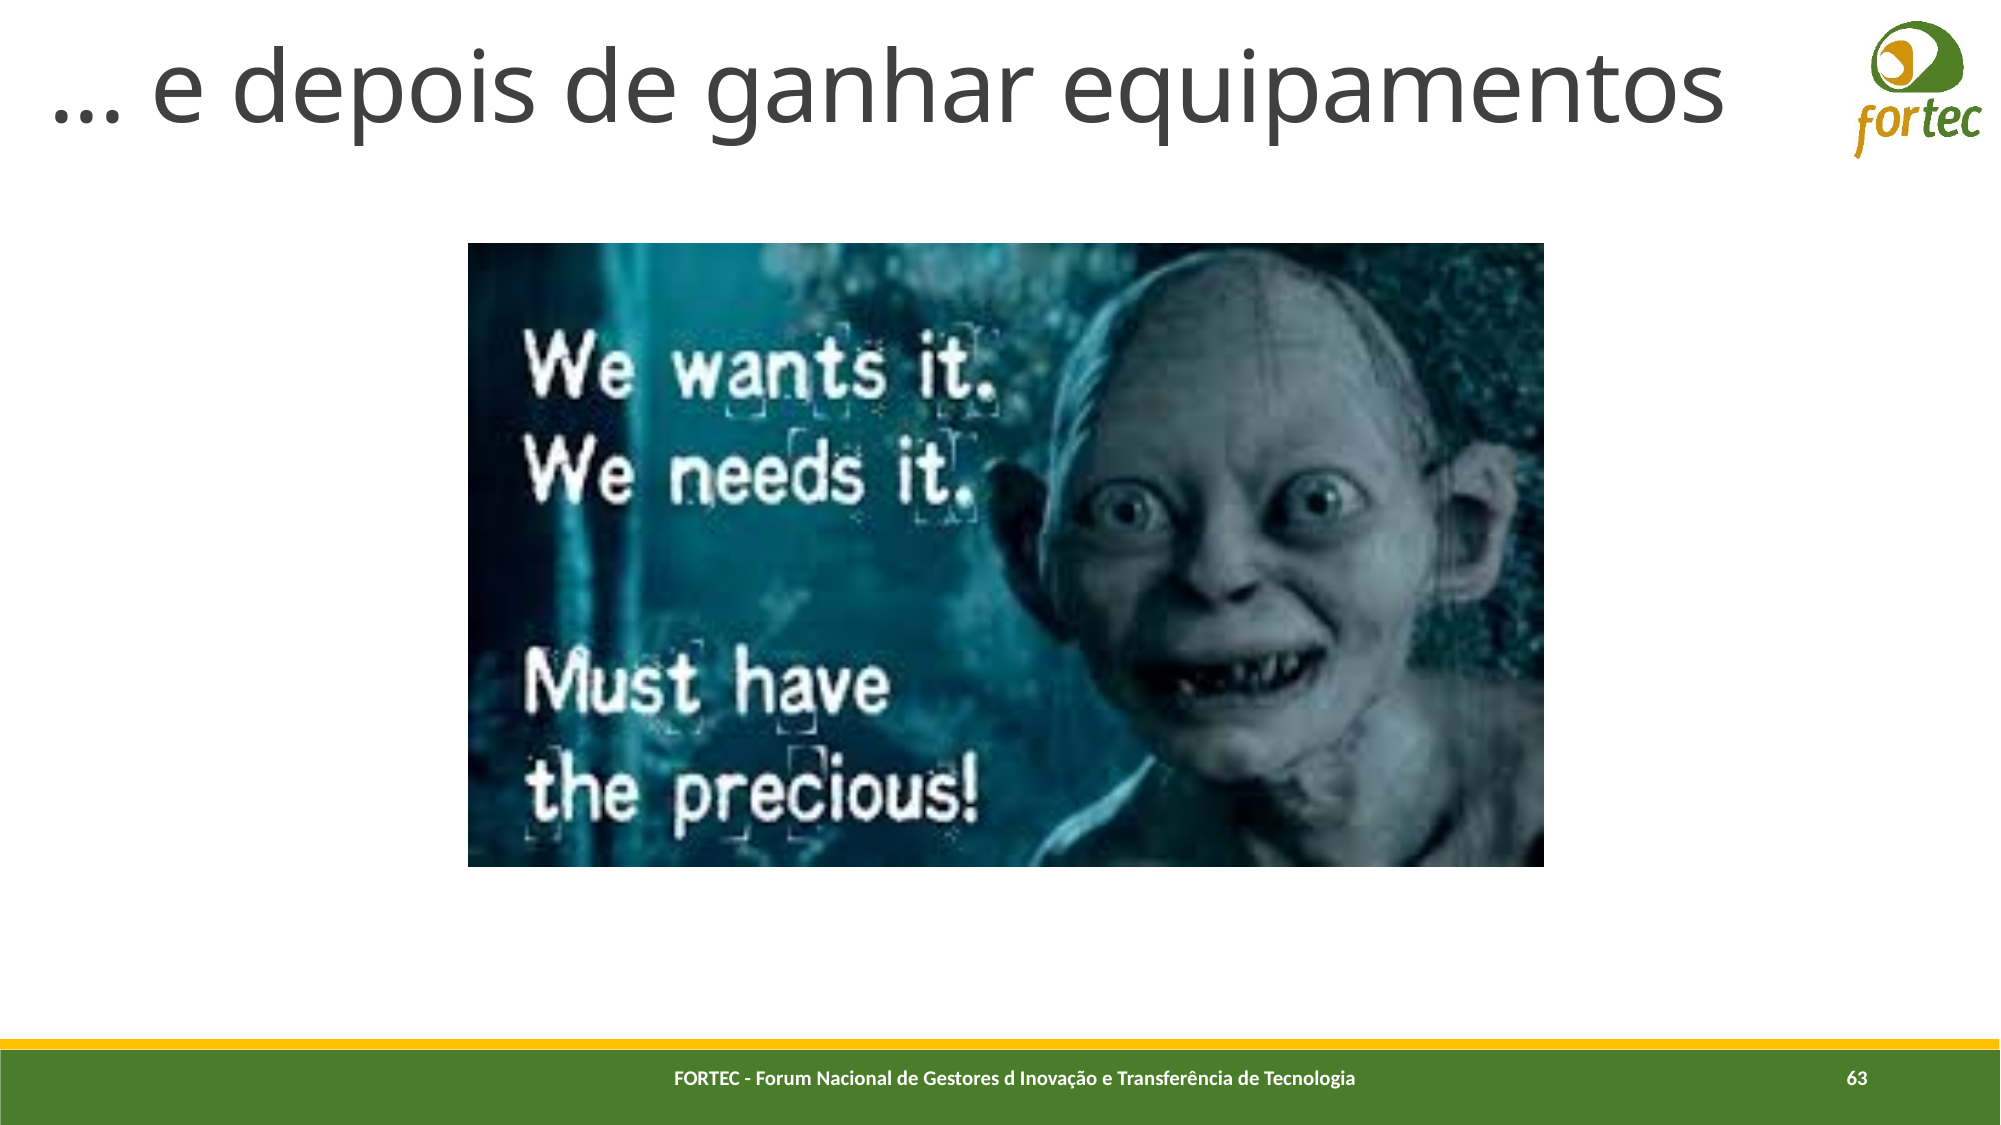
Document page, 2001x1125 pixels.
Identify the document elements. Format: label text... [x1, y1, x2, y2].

footer FORTEC - Forum Nacional de Gestores d Inovação e Transferência de Tecnologia [438, 1057, 1593, 1118]
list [467, 242, 1544, 868]
title ... e depois de ganhar equipamentos [33, 21, 1830, 150]
picture [1854, 21, 1982, 159]
slide_number 63 [1748, 1057, 1966, 1118]
